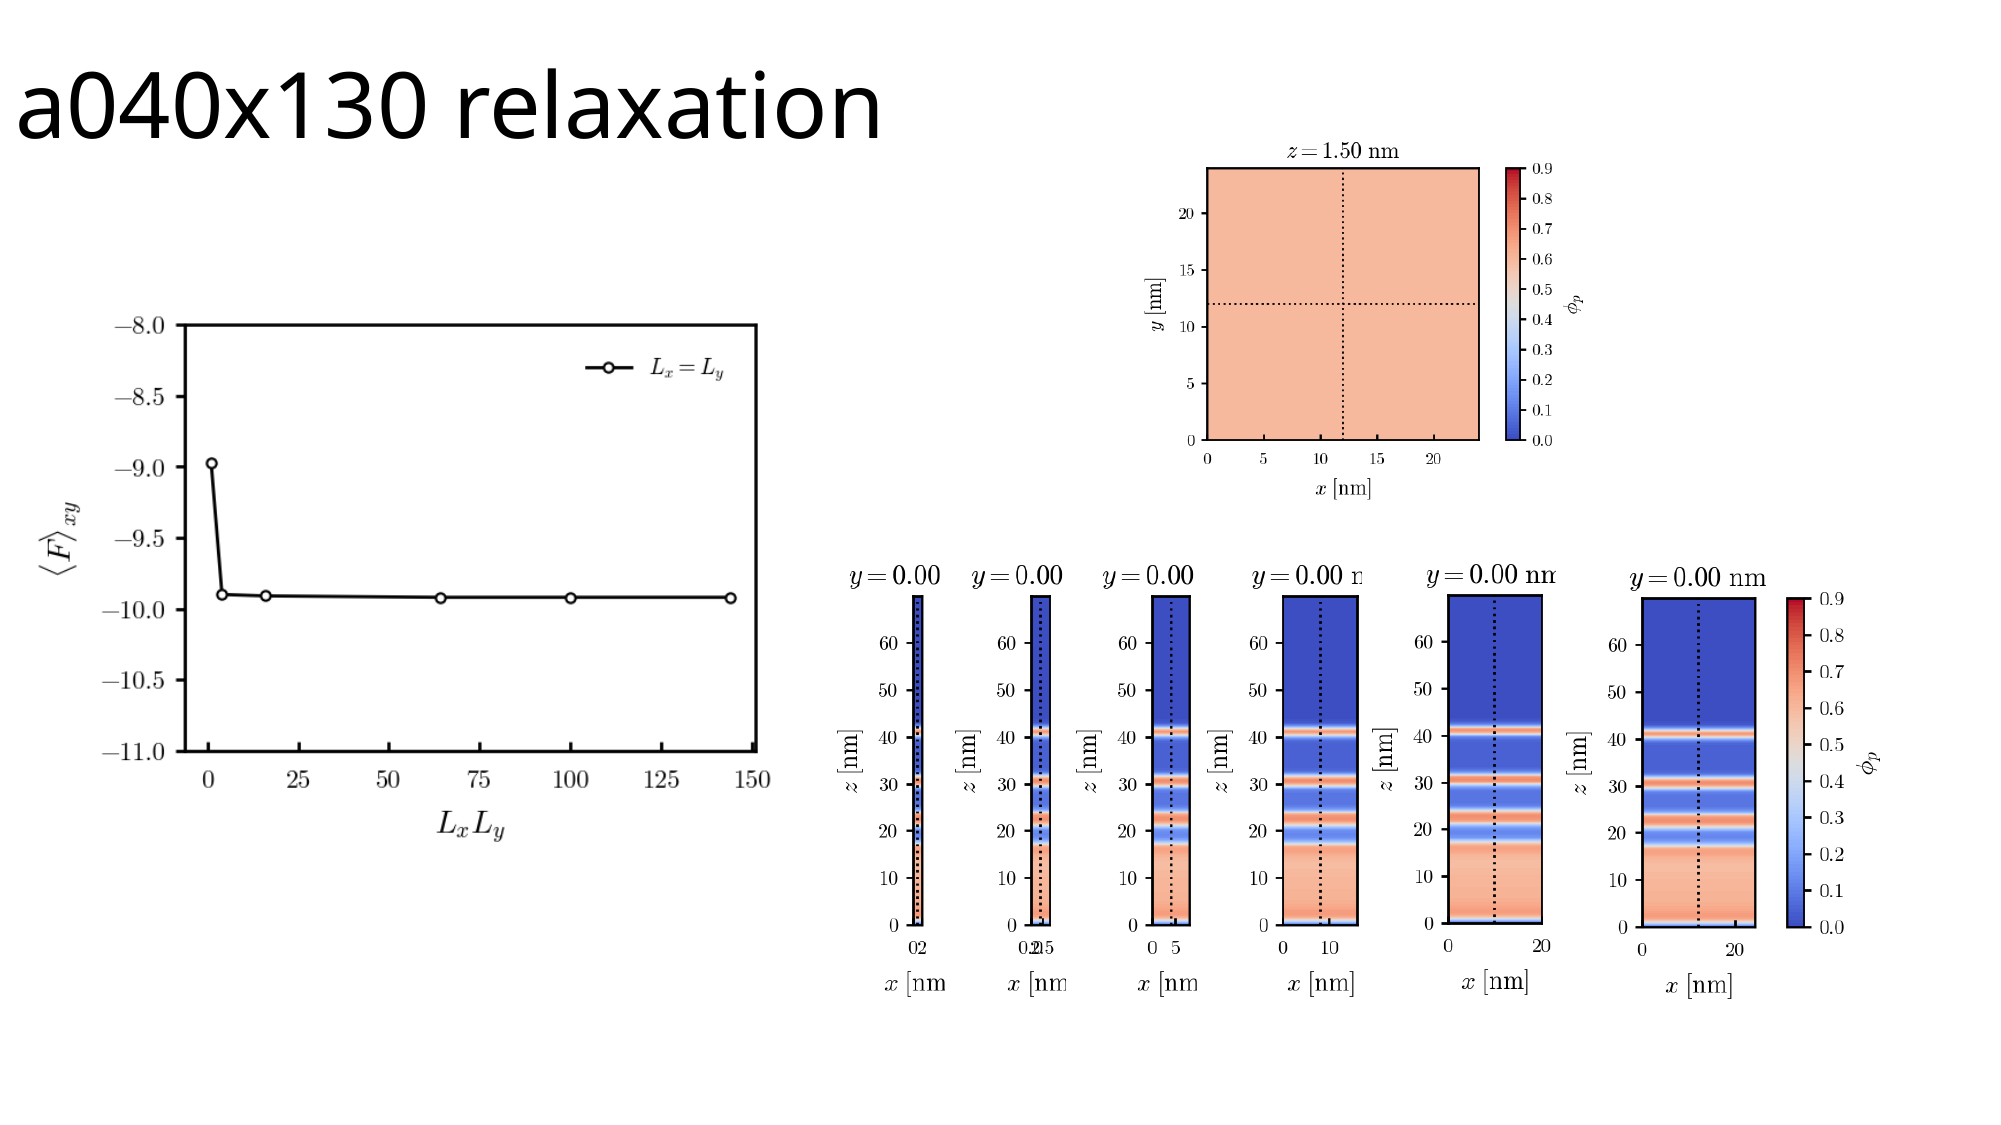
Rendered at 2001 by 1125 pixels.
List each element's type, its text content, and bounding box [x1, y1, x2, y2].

picture [26, 305, 782, 857]
picture [1136, 133, 1593, 508]
picture [1197, 553, 1893, 1009]
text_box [827, 554, 1197, 1007]
title a040x130 relaxation [0, 0, 1725, 218]
